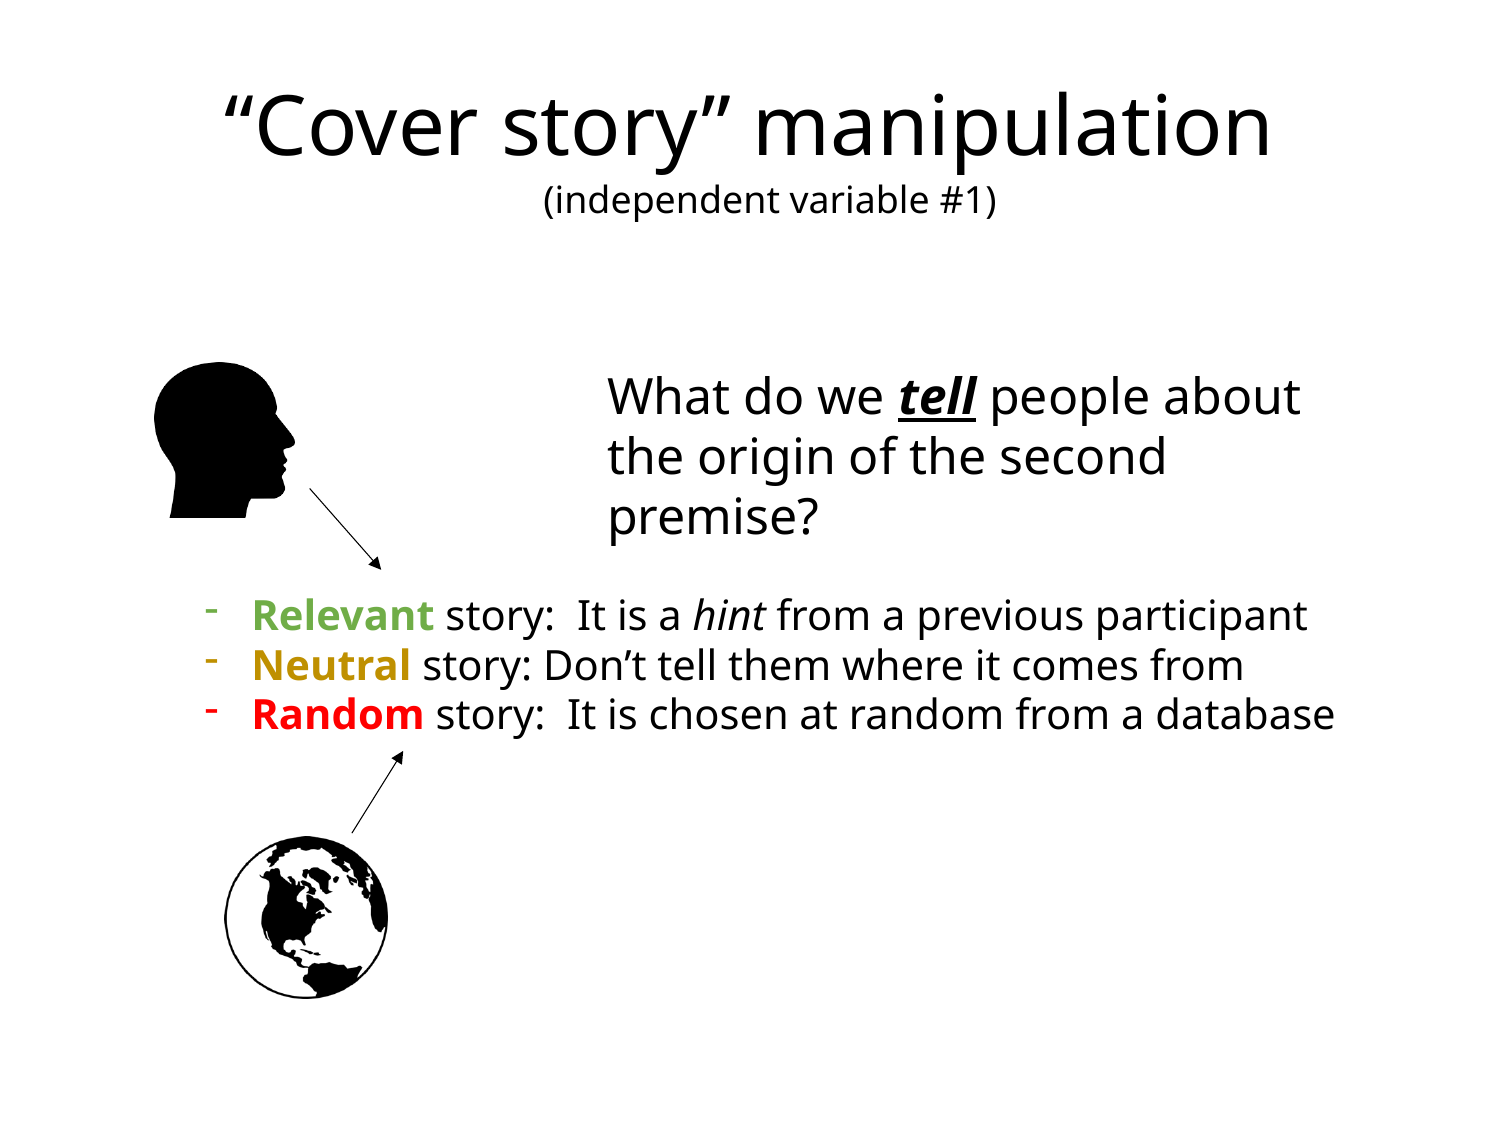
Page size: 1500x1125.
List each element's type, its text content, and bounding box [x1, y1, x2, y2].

text_box (independent variable #1) [528, 168, 1012, 229]
picture [224, 836, 388, 999]
title “Cover story” manipulation [103, 59, 1397, 198]
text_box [309, 488, 382, 570]
text_box Relevant story: It is a hint from a previous participant Neutral story: Don’t tell them where it comes from Random story: It is chosen at random from a database [189, 580, 1351, 796]
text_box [351, 750, 404, 834]
picture [154, 362, 295, 518]
text_box What do we tell people about the origin of the second premise? [592, 357, 1317, 552]
